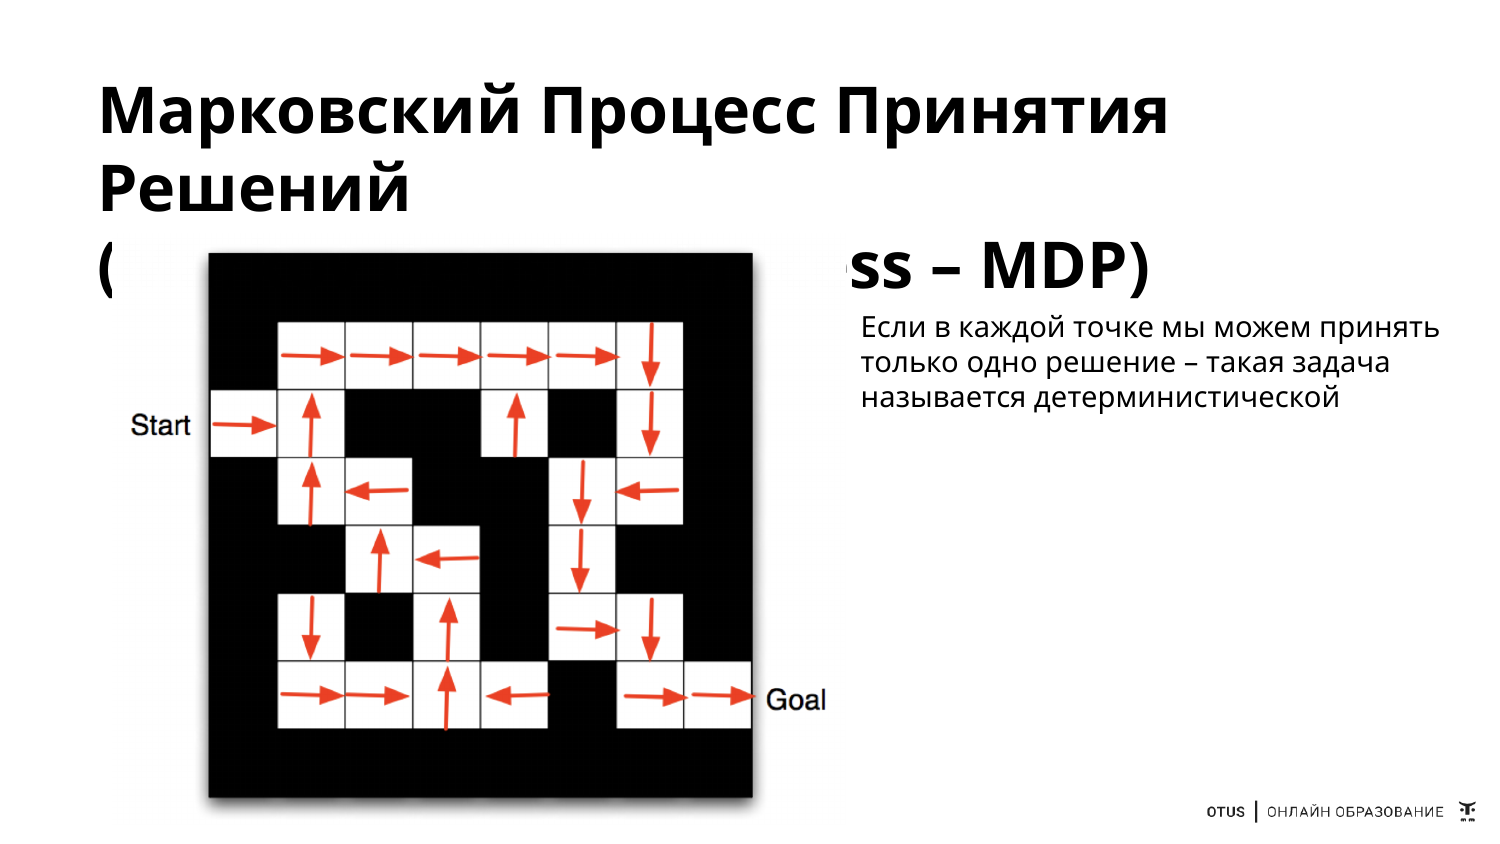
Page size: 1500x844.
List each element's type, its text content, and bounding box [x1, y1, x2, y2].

title Марковский Процесс Принятия Решений (Markov Decision Process – MDP) [82, 54, 1480, 234]
picture [0, 0, 1500, 844]
text_box Если в каждой точке мы можем принять только одно решение – такая задача называется детерминистической [849, 300, 1459, 421]
